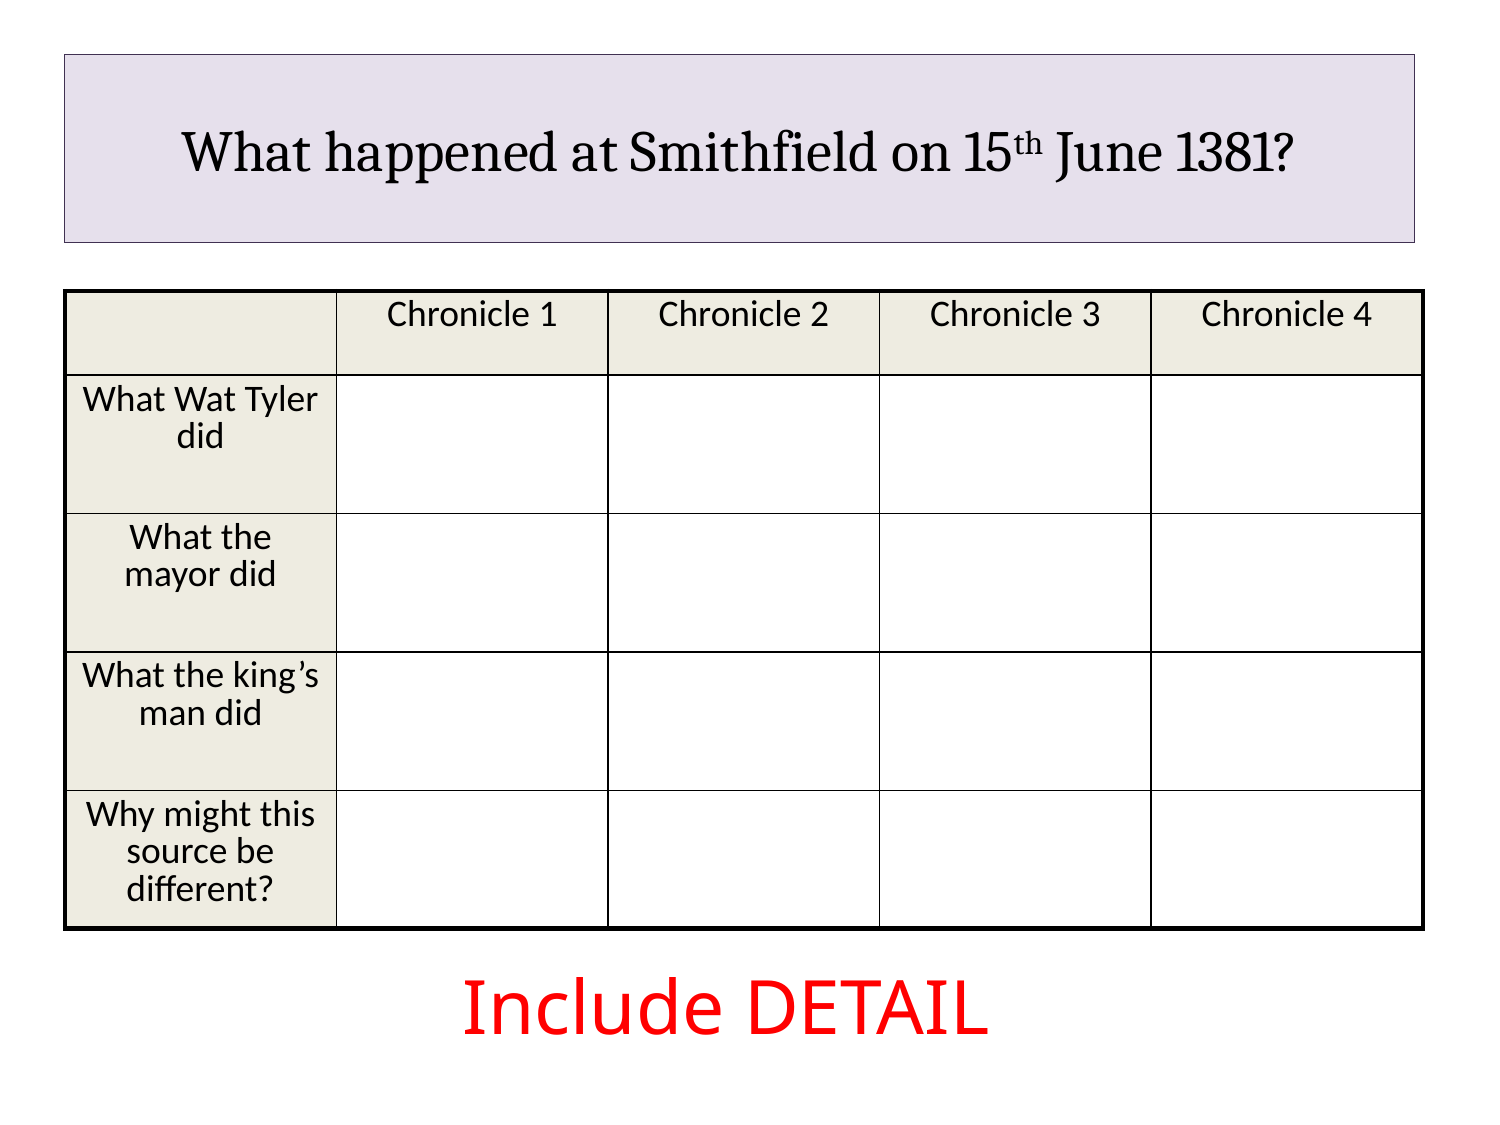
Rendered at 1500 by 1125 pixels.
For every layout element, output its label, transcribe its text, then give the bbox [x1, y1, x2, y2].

table_header Chronicle 3 [880, 293, 1150, 374]
table_cell [337, 514, 607, 651]
table_cell [880, 376, 1150, 513]
table_cell [1152, 376, 1421, 513]
text_box Include DETAIL [183, 952, 1270, 1057]
table_cell Why might this source be different? [67, 791, 336, 926]
table_cell [337, 653, 607, 790]
table_header [67, 293, 336, 374]
table_header Chronicle 4 [1152, 293, 1421, 374]
table_cell [609, 791, 879, 926]
table_cell [609, 653, 879, 790]
table_cell What Wat Tyler did [67, 376, 336, 513]
table_cell [609, 376, 879, 513]
table_header Chronicle 2 [609, 293, 879, 374]
table_cell [337, 791, 607, 926]
table_cell [880, 653, 1150, 790]
table_cell [337, 376, 607, 513]
title What happened at Smithfield on 15th June 1381? [64, 54, 1415, 243]
table_cell [1152, 653, 1421, 790]
table_header Chronicle 1 [337, 293, 607, 374]
table_cell What the king’s man did [67, 653, 336, 790]
table_cell [1152, 514, 1421, 651]
table_cell [880, 791, 1150, 926]
table_cell [609, 514, 879, 651]
table_cell What the mayor did [67, 514, 336, 651]
table_cell [880, 514, 1150, 651]
table_cell [1152, 791, 1421, 926]
